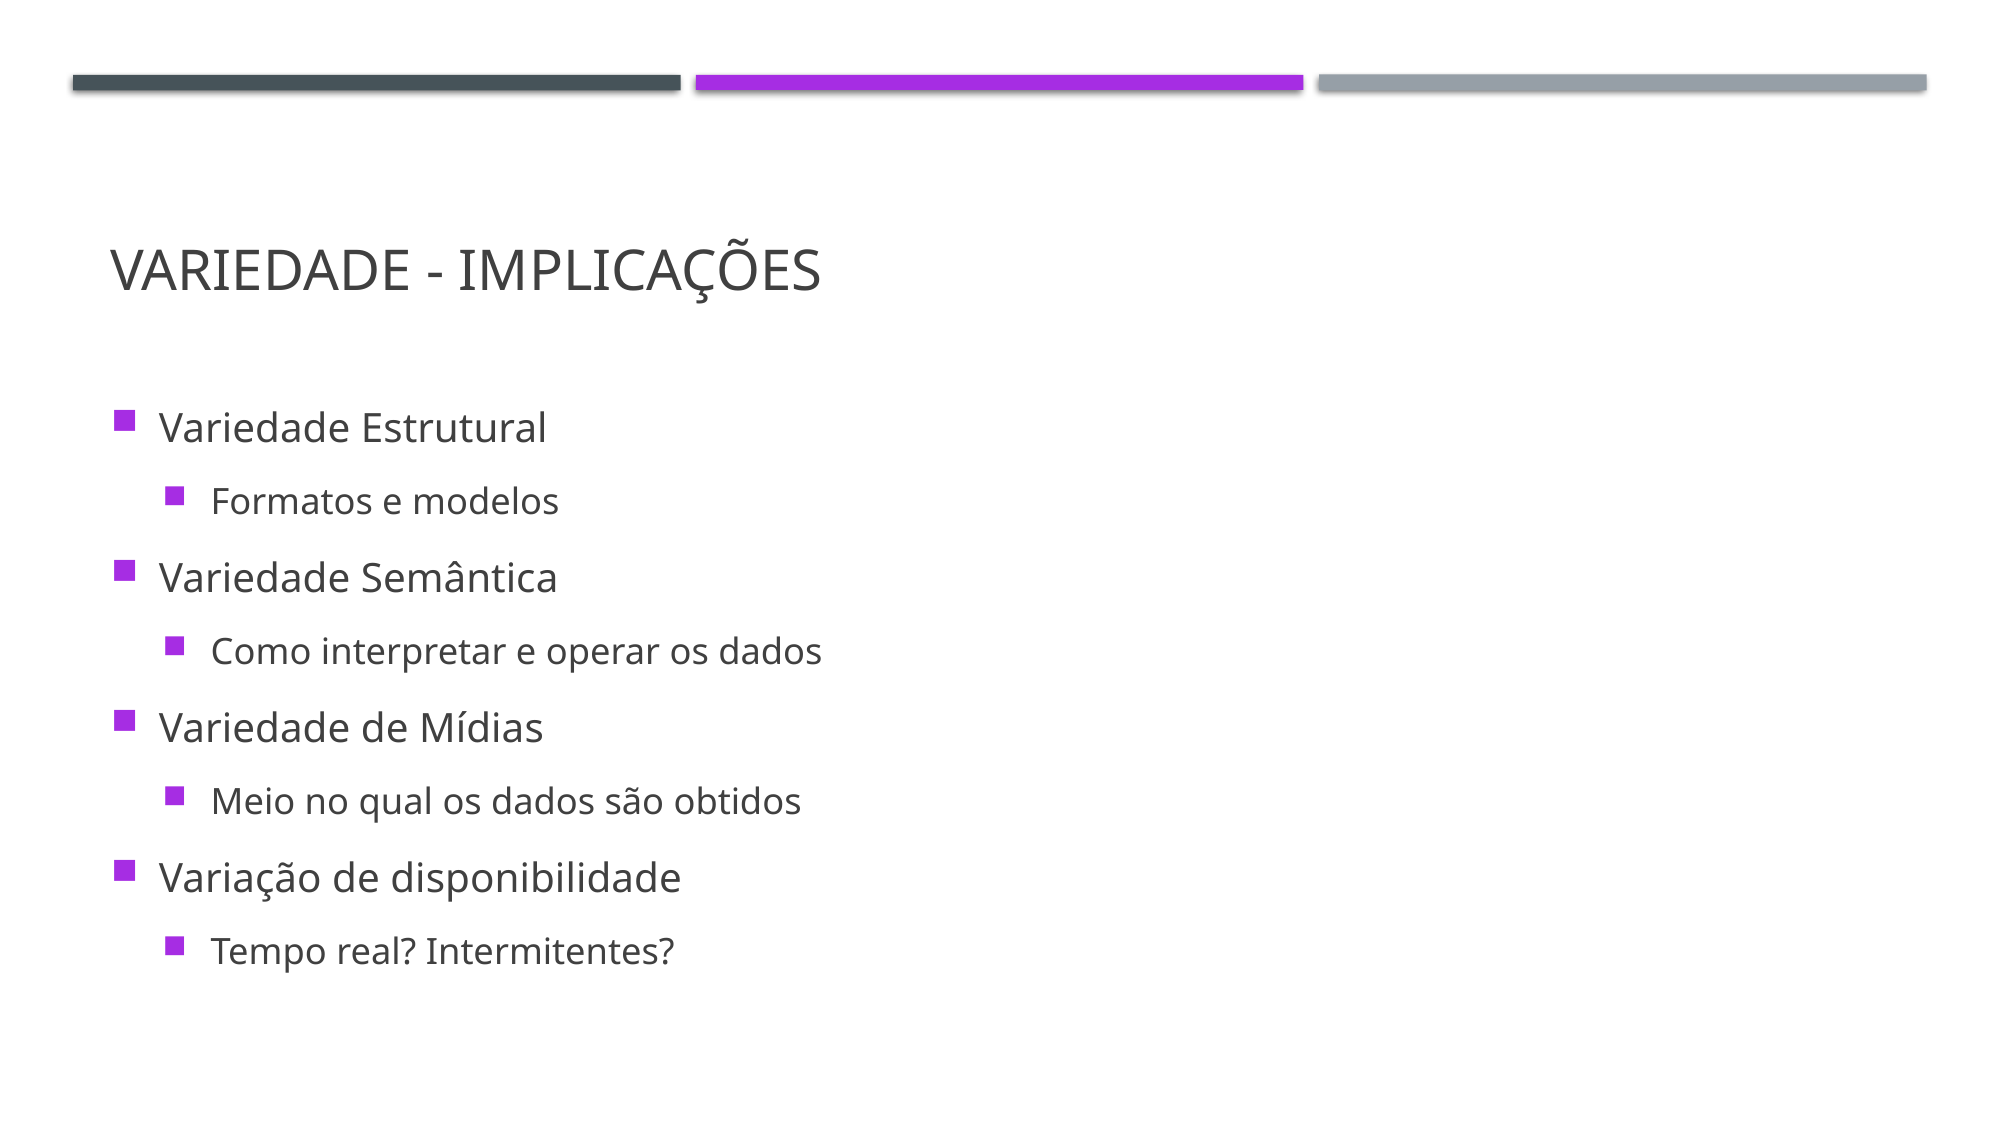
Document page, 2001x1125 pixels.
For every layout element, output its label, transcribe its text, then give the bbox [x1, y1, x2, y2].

list Variedade Estrutural Formatos e modelos Variedade Semântica Como interpretar e operar os dados Variedade de Mídias Meio no qual os dados são obtidos Variação de disponibilidade Tempo real? Intermitentes? [95, 383, 1905, 981]
title variedade - implicações [95, 115, 1905, 311]
